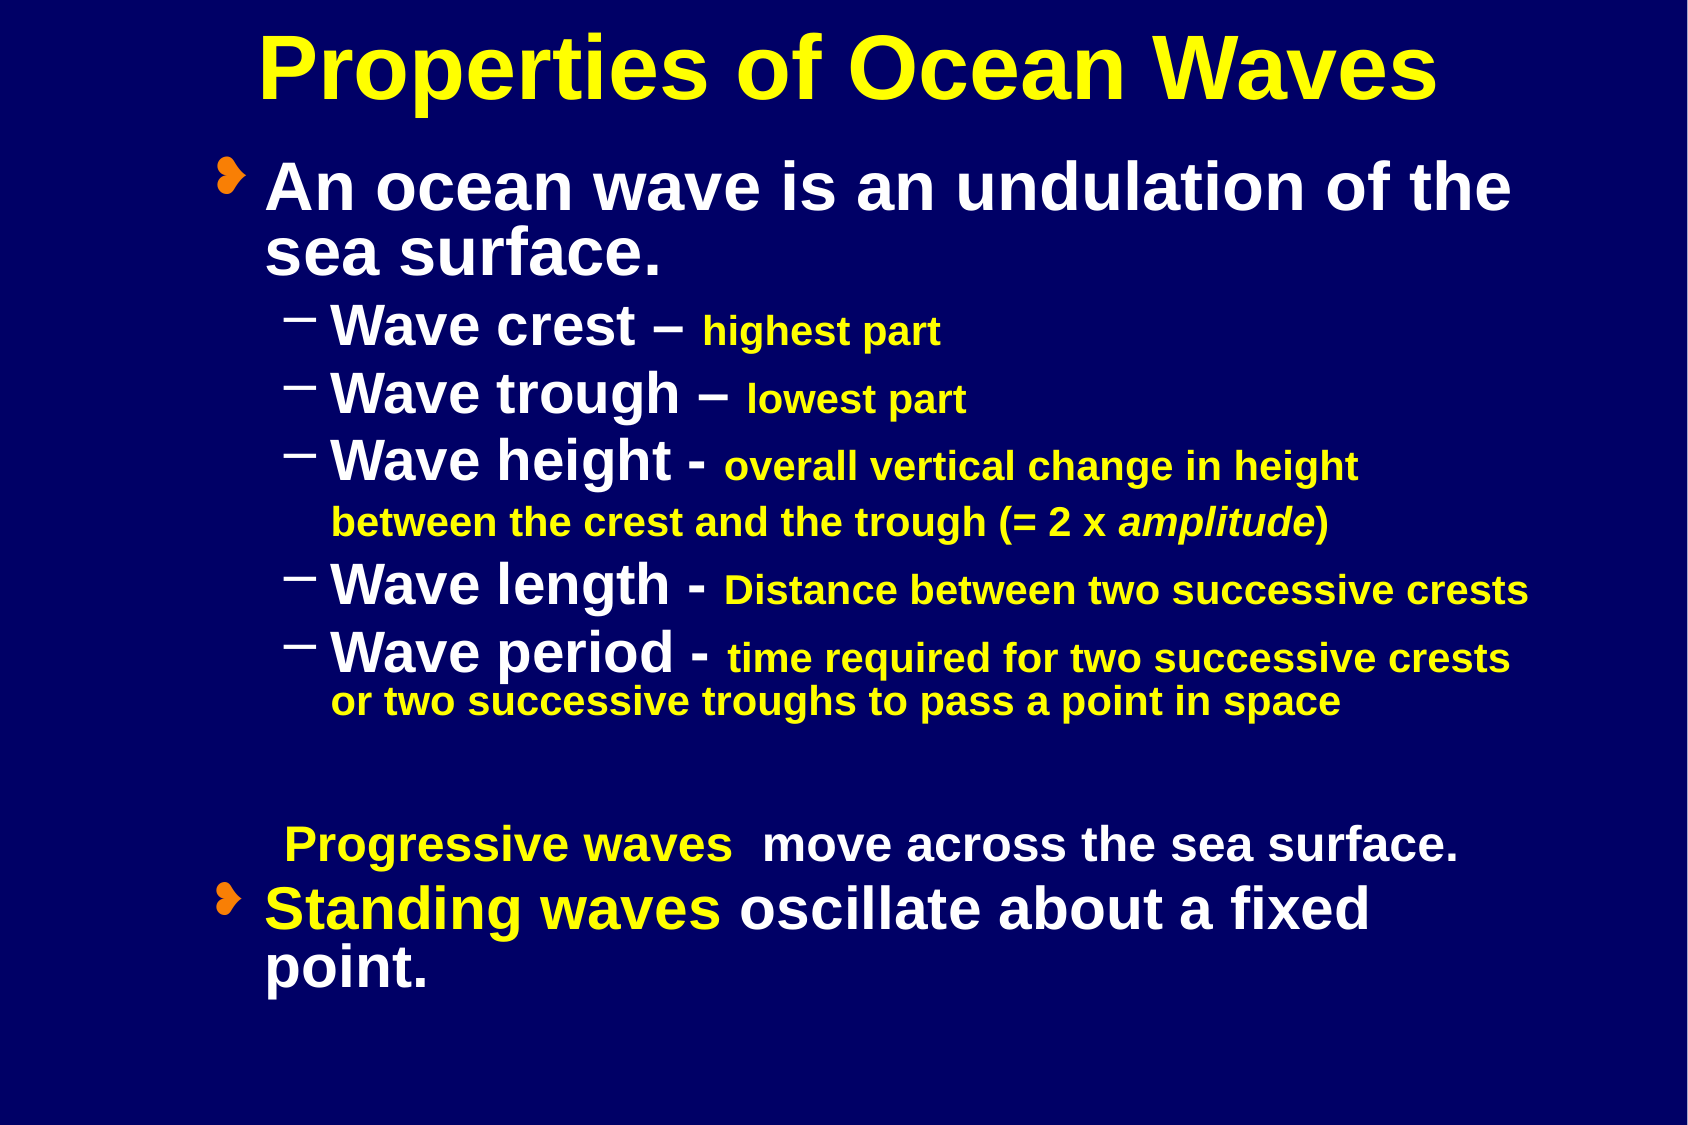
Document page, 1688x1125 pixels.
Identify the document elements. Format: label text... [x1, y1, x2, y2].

list An ocean wave is an undulation of the sea surface. Wave crest – highest part Wave trough – lowest part Wave height - overall vertical change in height between the crest and the trough (= 2 x amplitude) Wave length - Distance between two successive crests Wave period - time required for two successive crests or two successive troughs to pass a point in space Progressive waves move across the sea surface. Standing waves oscillate about a fixed point. [193, 149, 1554, 1060]
title Properties of Ocean Waves [105, 0, 1593, 126]
